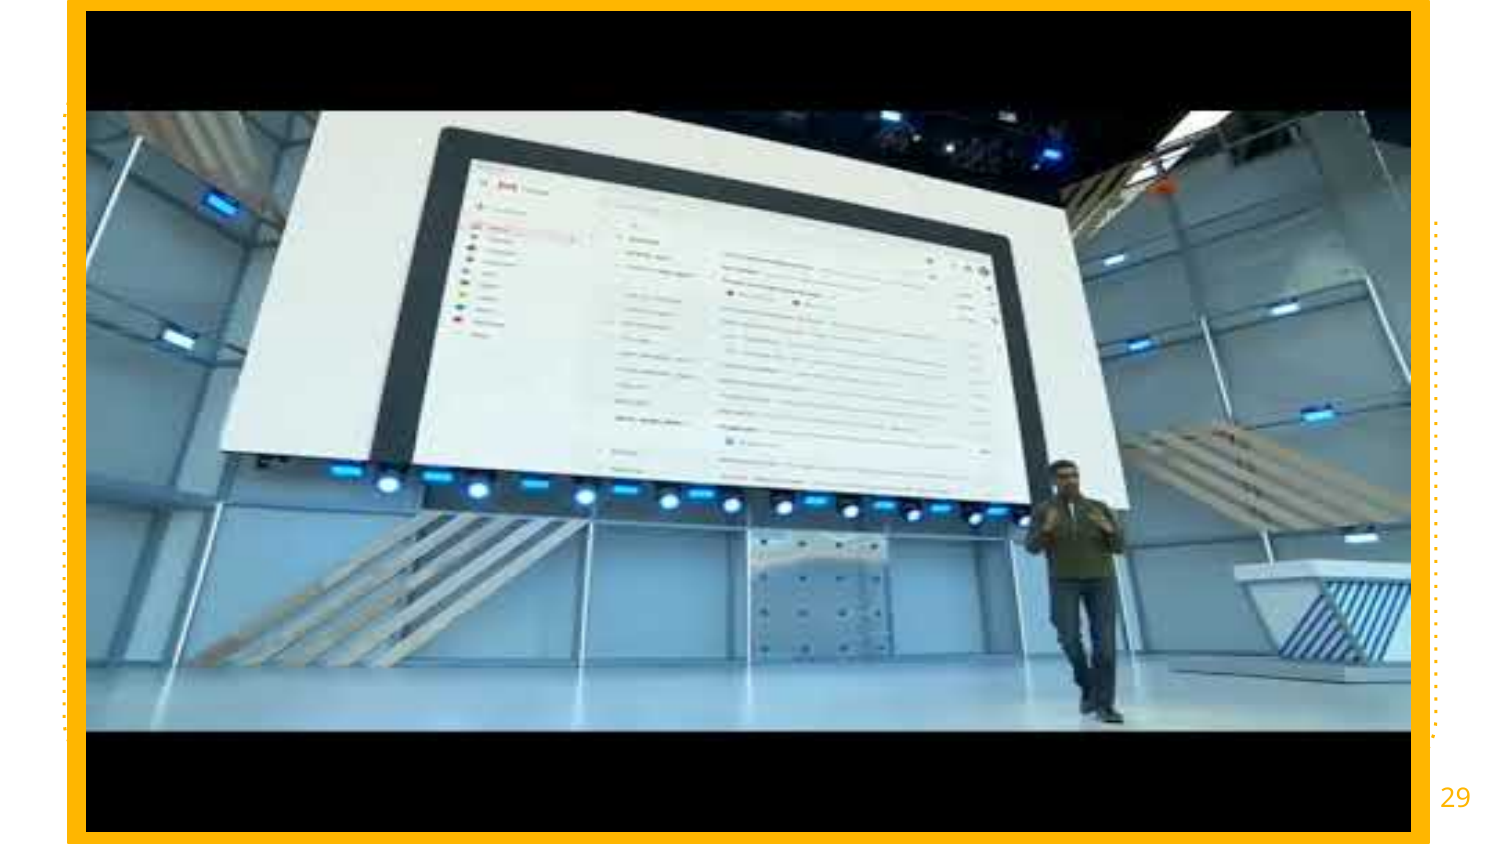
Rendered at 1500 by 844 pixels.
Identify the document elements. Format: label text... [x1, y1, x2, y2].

picture [85, 11, 1412, 833]
slide_number ‹#› [1430, 753, 1500, 844]
